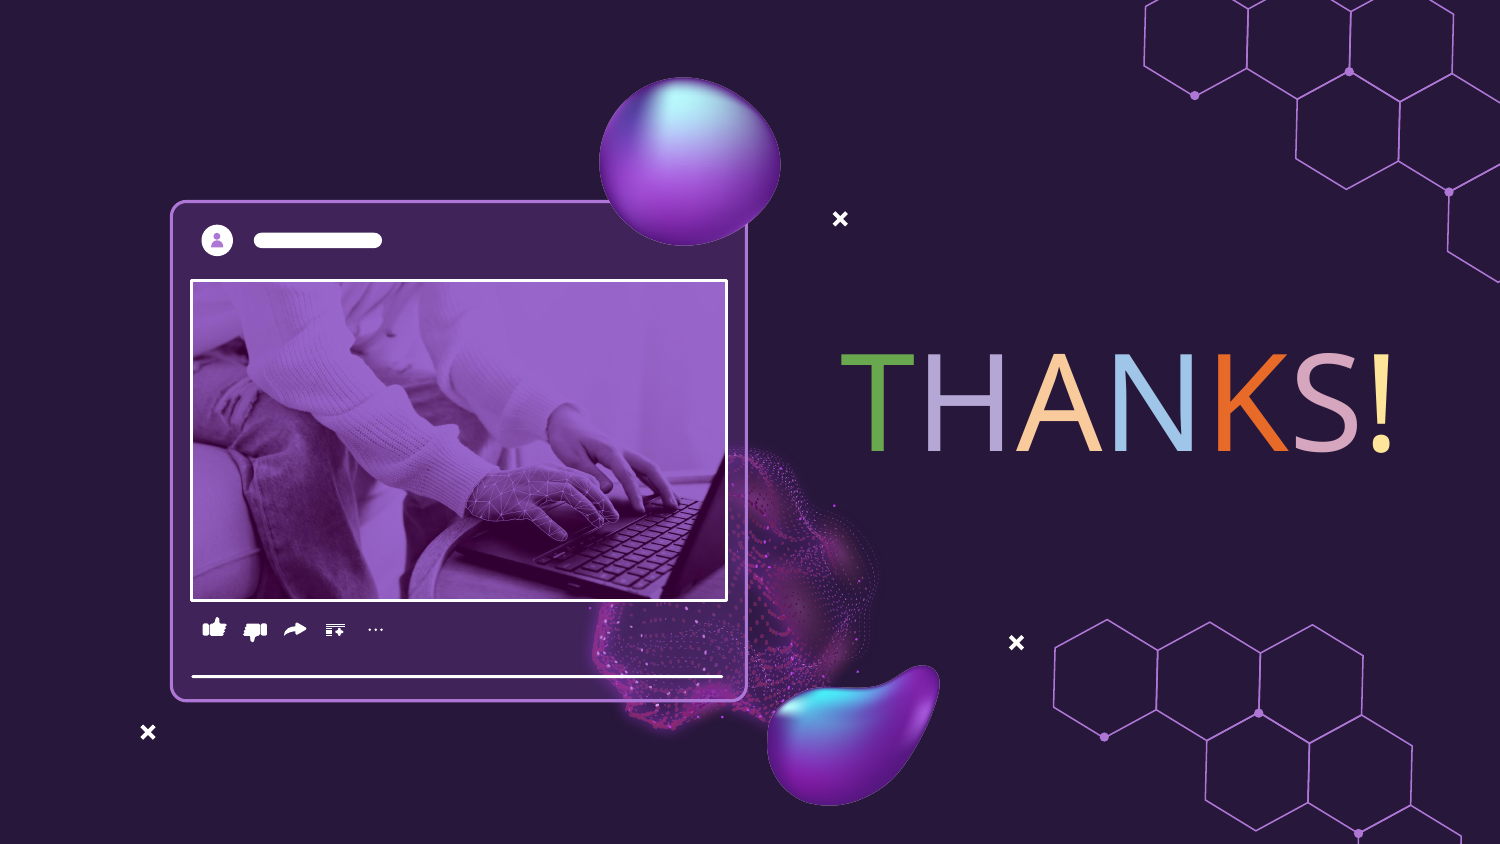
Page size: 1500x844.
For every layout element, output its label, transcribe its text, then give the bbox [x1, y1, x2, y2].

picture [578, 51, 806, 274]
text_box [1009, 636, 1024, 650]
picture [192, 281, 726, 599]
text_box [171, 201, 747, 702]
text_box THANKS! [752, 301, 1500, 494]
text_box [141, 725, 155, 739]
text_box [833, 212, 847, 226]
picture [574, 440, 974, 828]
